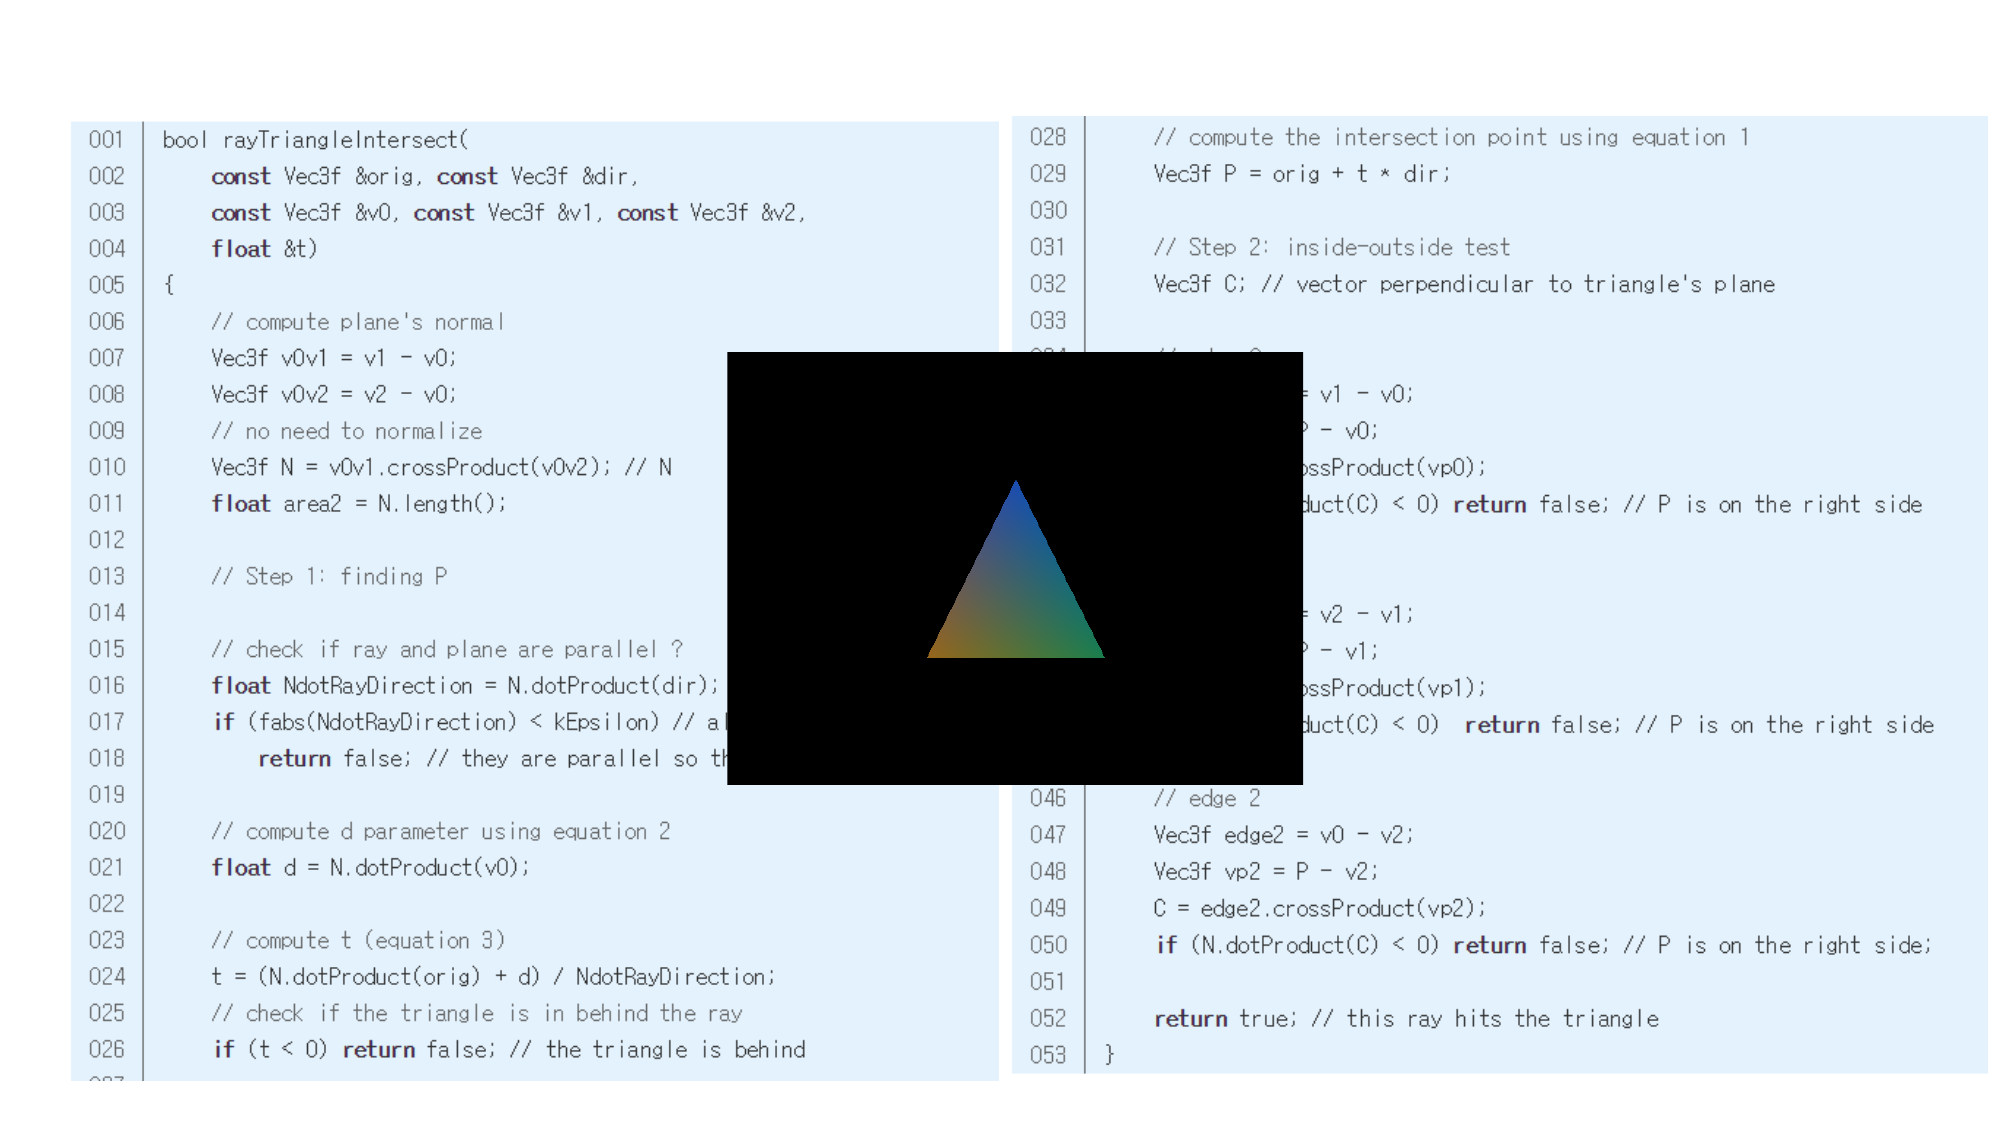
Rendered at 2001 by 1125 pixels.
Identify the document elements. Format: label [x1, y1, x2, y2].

text_box [727, 352, 1304, 785]
picture [64, 116, 1988, 1094]
